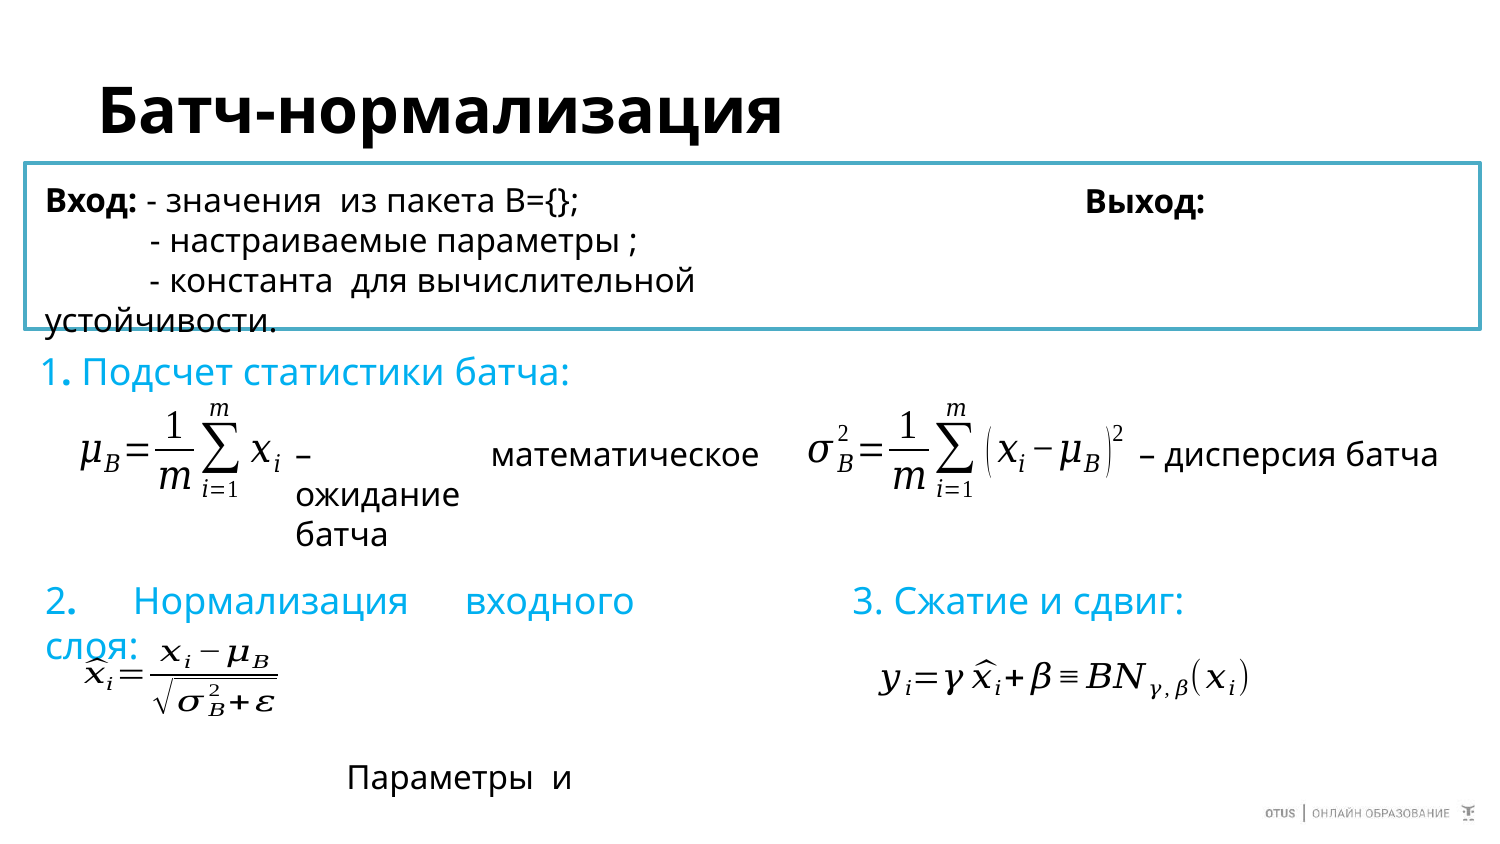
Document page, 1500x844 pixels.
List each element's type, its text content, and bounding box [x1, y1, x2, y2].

title Батч-нормализация [82, 54, 1480, 161]
text_box 1. Подсчет статистики батча: [24, 340, 807, 401]
picture [1262, 799, 1475, 825]
text_box 3. Сжатие и сдвиг: [837, 569, 1230, 629]
text_box – математическое ожидание батча [280, 425, 775, 561]
text_box – дисперсия батча [1123, 425, 1456, 481]
text_box 2. Нормализация входного слоя: [30, 569, 651, 674]
text_box [23, 161, 1482, 331]
